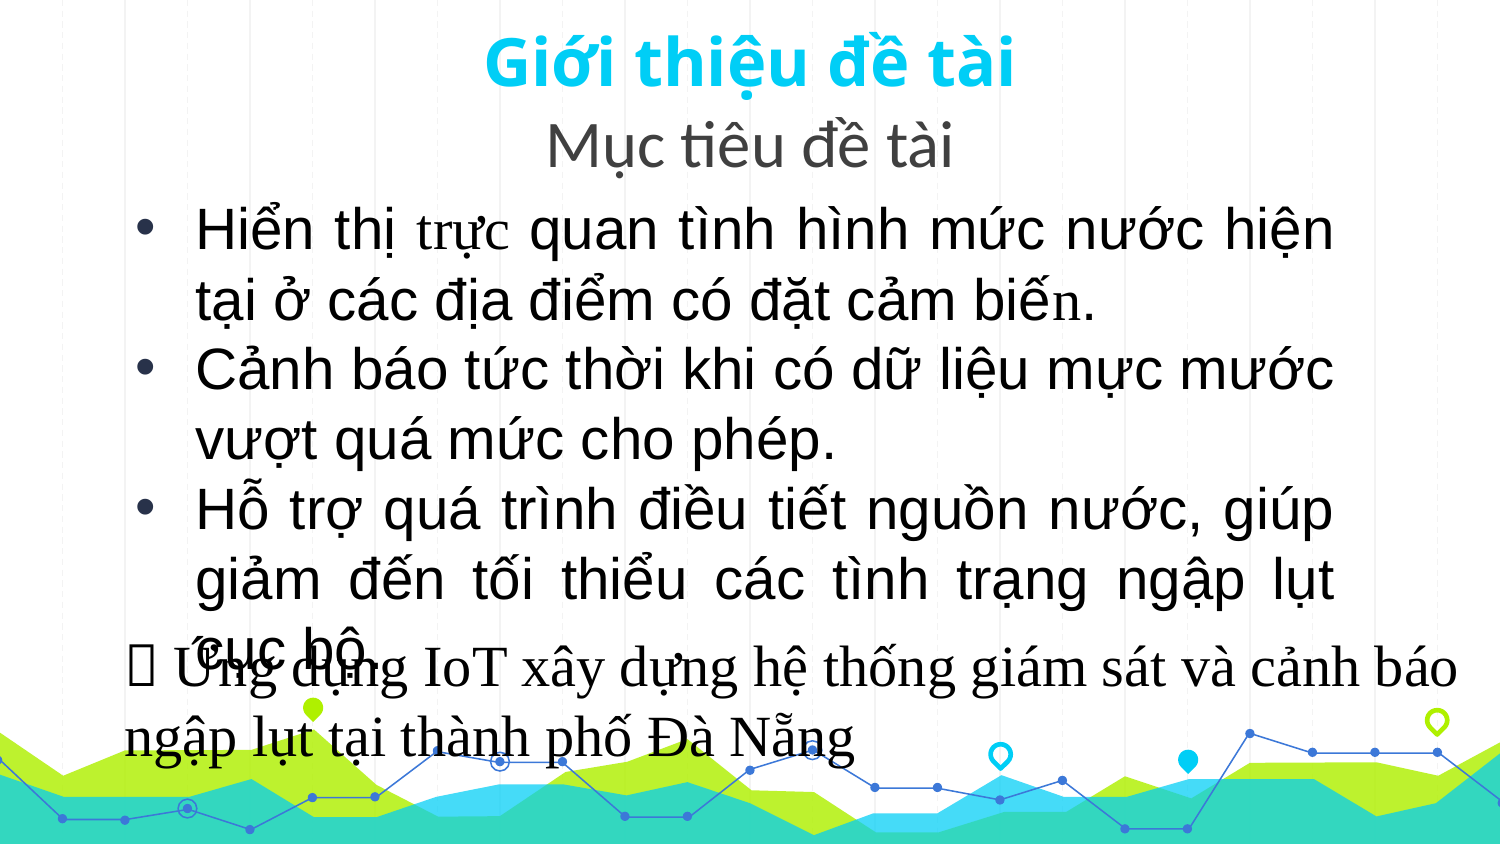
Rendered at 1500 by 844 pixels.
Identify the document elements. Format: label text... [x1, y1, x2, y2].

title Giới thiệu đề tài [176, 0, 1325, 116]
text_box  Ứng dụng IoT xây dựng hệ thống giám sát và cảnh báo ngập lụt tại thành phố Đà Nẵng [109, 620, 1480, 776]
text_box Mục tiêu đề tài [512, 92, 989, 216]
list Hiển thị trực quan tình hình mức nước hiện tại ở các địa điểm có đặt cảm biến. Cảnh báo tức thời khi có dữ liệu mực mước vượt quá mức cho phép. Hỗ trợ quá trình điều tiết nguồn nước, giúp giảm đến tối thiểu các tình trạng ngập lụt cục bộ. [109, 176, 1352, 620]
